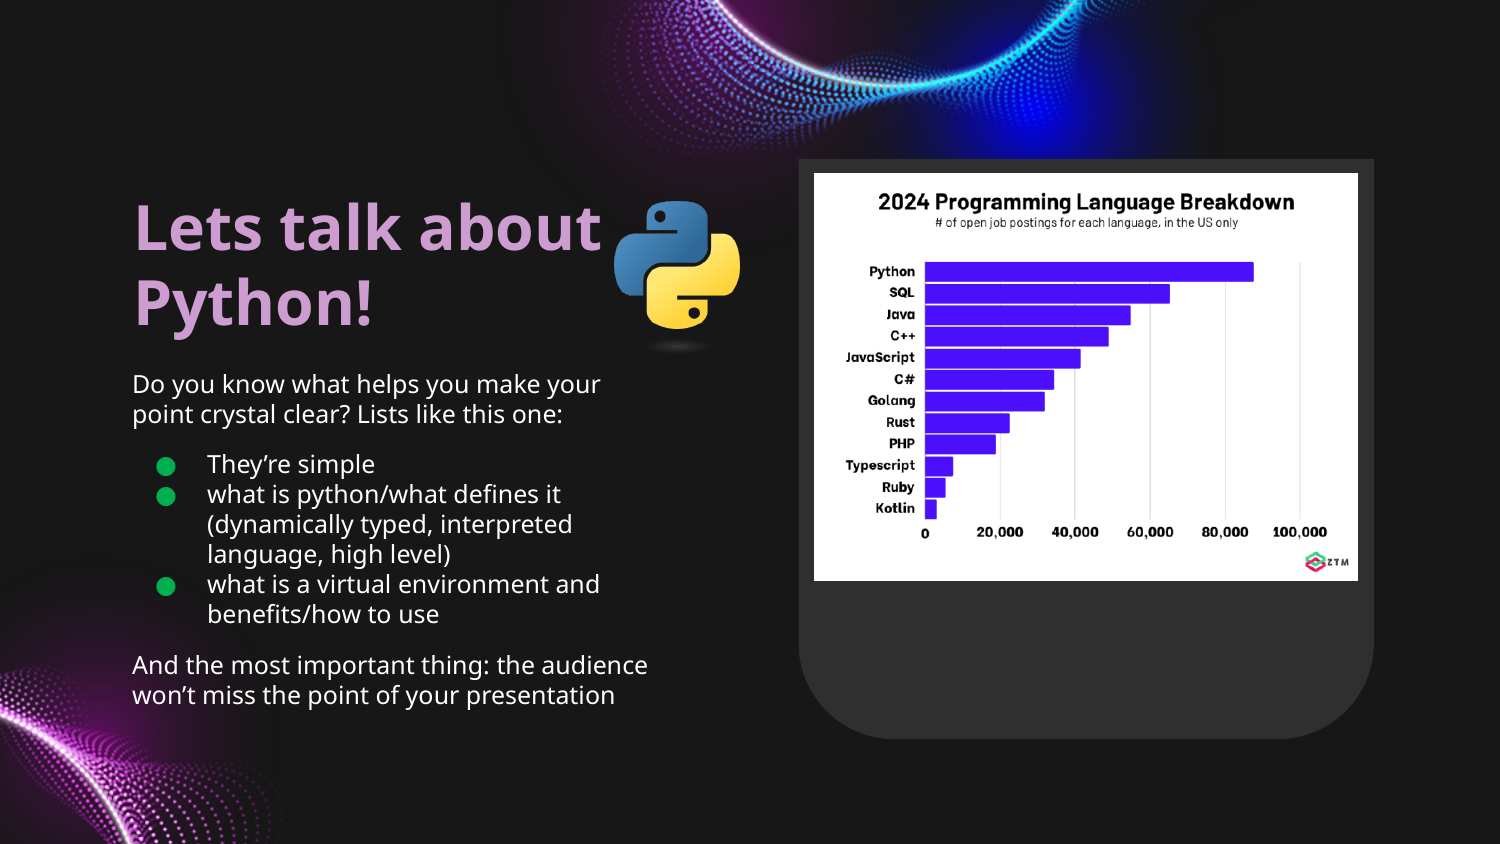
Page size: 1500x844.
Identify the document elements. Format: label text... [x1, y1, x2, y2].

subtitle Do you know what helps you make your point crystal clear? Lists like this one: They’re simple what is python/what defines it (dynamically typed, interpreted language, high level) what is a virtual environment and benefits/how to use And the most important thing: the audience won’t miss the point of your presentation [116, 353, 677, 667]
picture [814, 173, 1359, 582]
text_box [796, 156, 1377, 742]
title Lets talk about Python! [118, 177, 678, 353]
picture [274, 0, 1500, 419]
picture [0, 512, 409, 844]
